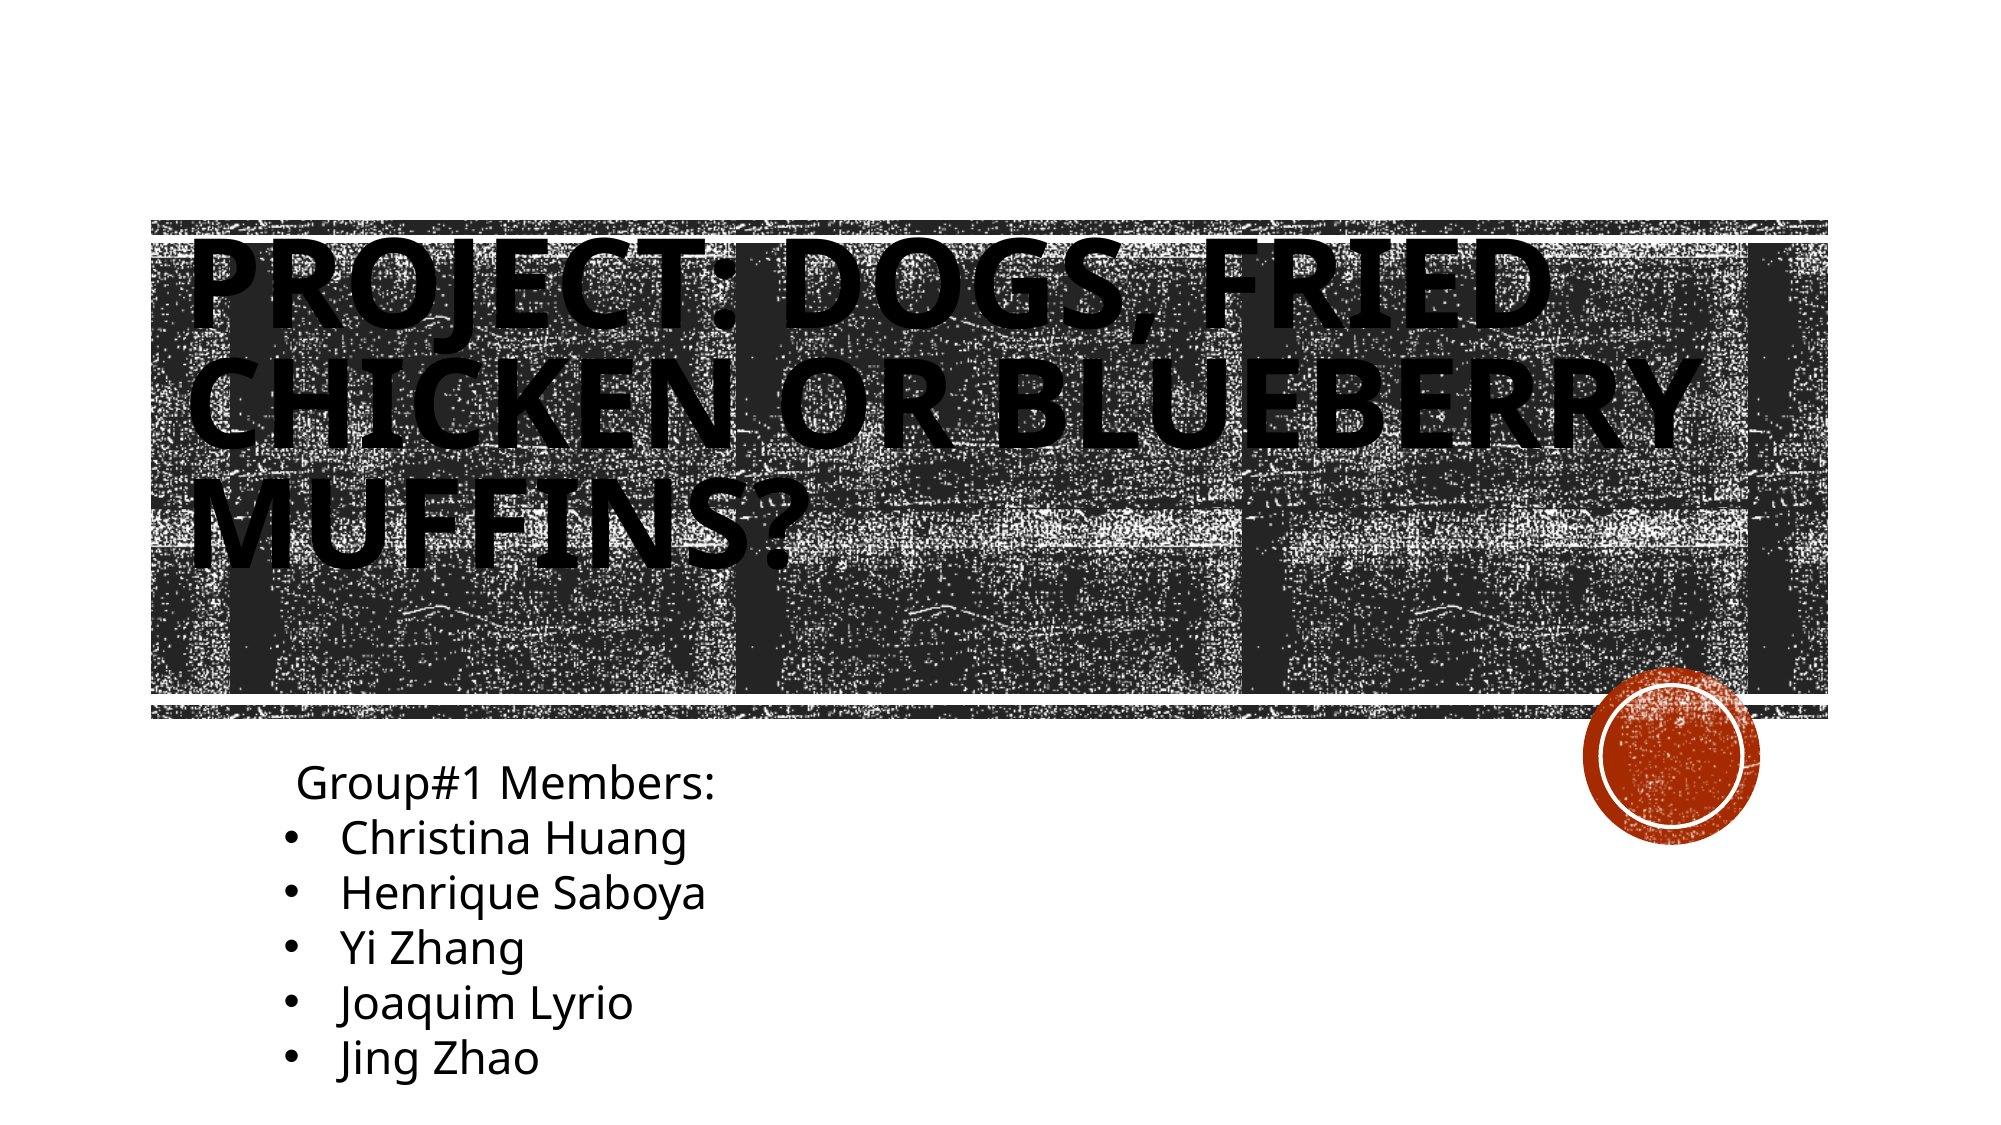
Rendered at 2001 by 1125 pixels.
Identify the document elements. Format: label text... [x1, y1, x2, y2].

subtitle Group#1 Members: Christina Huang Henrique Saboya Yi Zhang Joaquim Lyrio Jing Zhao [268, 746, 1545, 1125]
title Project: Dogs, Fried Chicken or Blueberry Muffins? [168, 163, 1927, 662]
